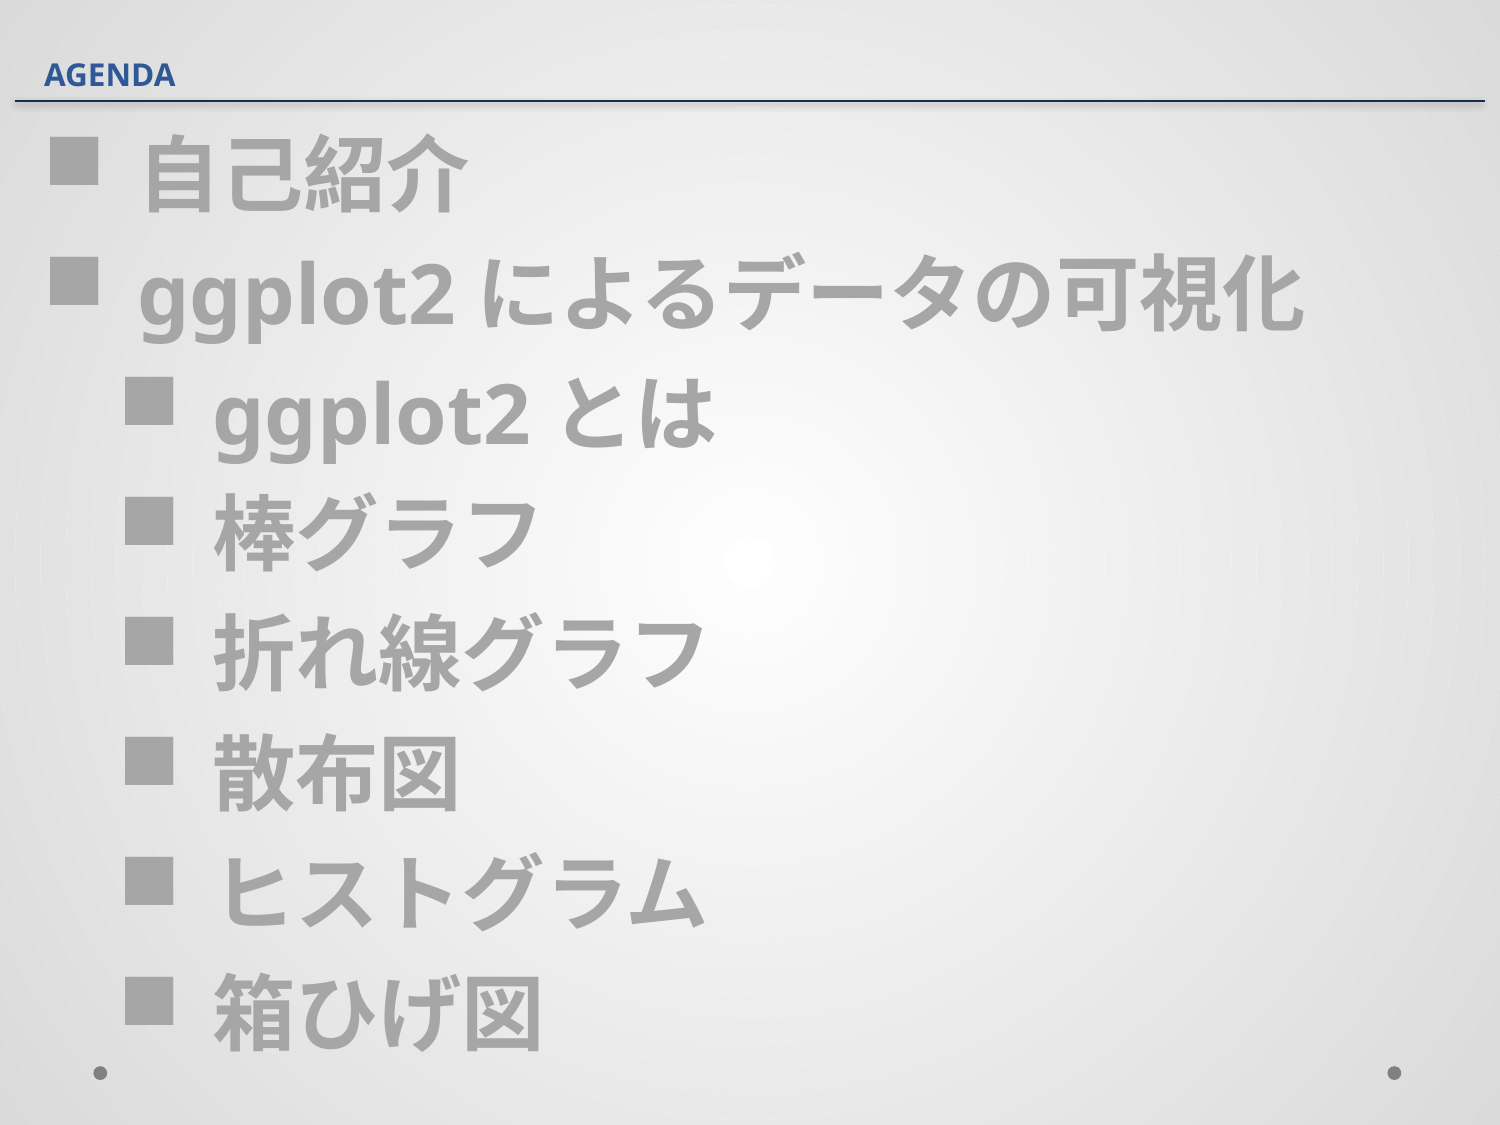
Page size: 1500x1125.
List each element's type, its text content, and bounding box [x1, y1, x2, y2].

title AGENDA [29, 9, 1471, 94]
text_box 自己紹介 ggplot2によるデータの可視化 ggplot2とは 棒グラフ 折れ線グラフ 散布図 ヒストグラム 箱ひげ図 [28, 112, 1471, 1069]
